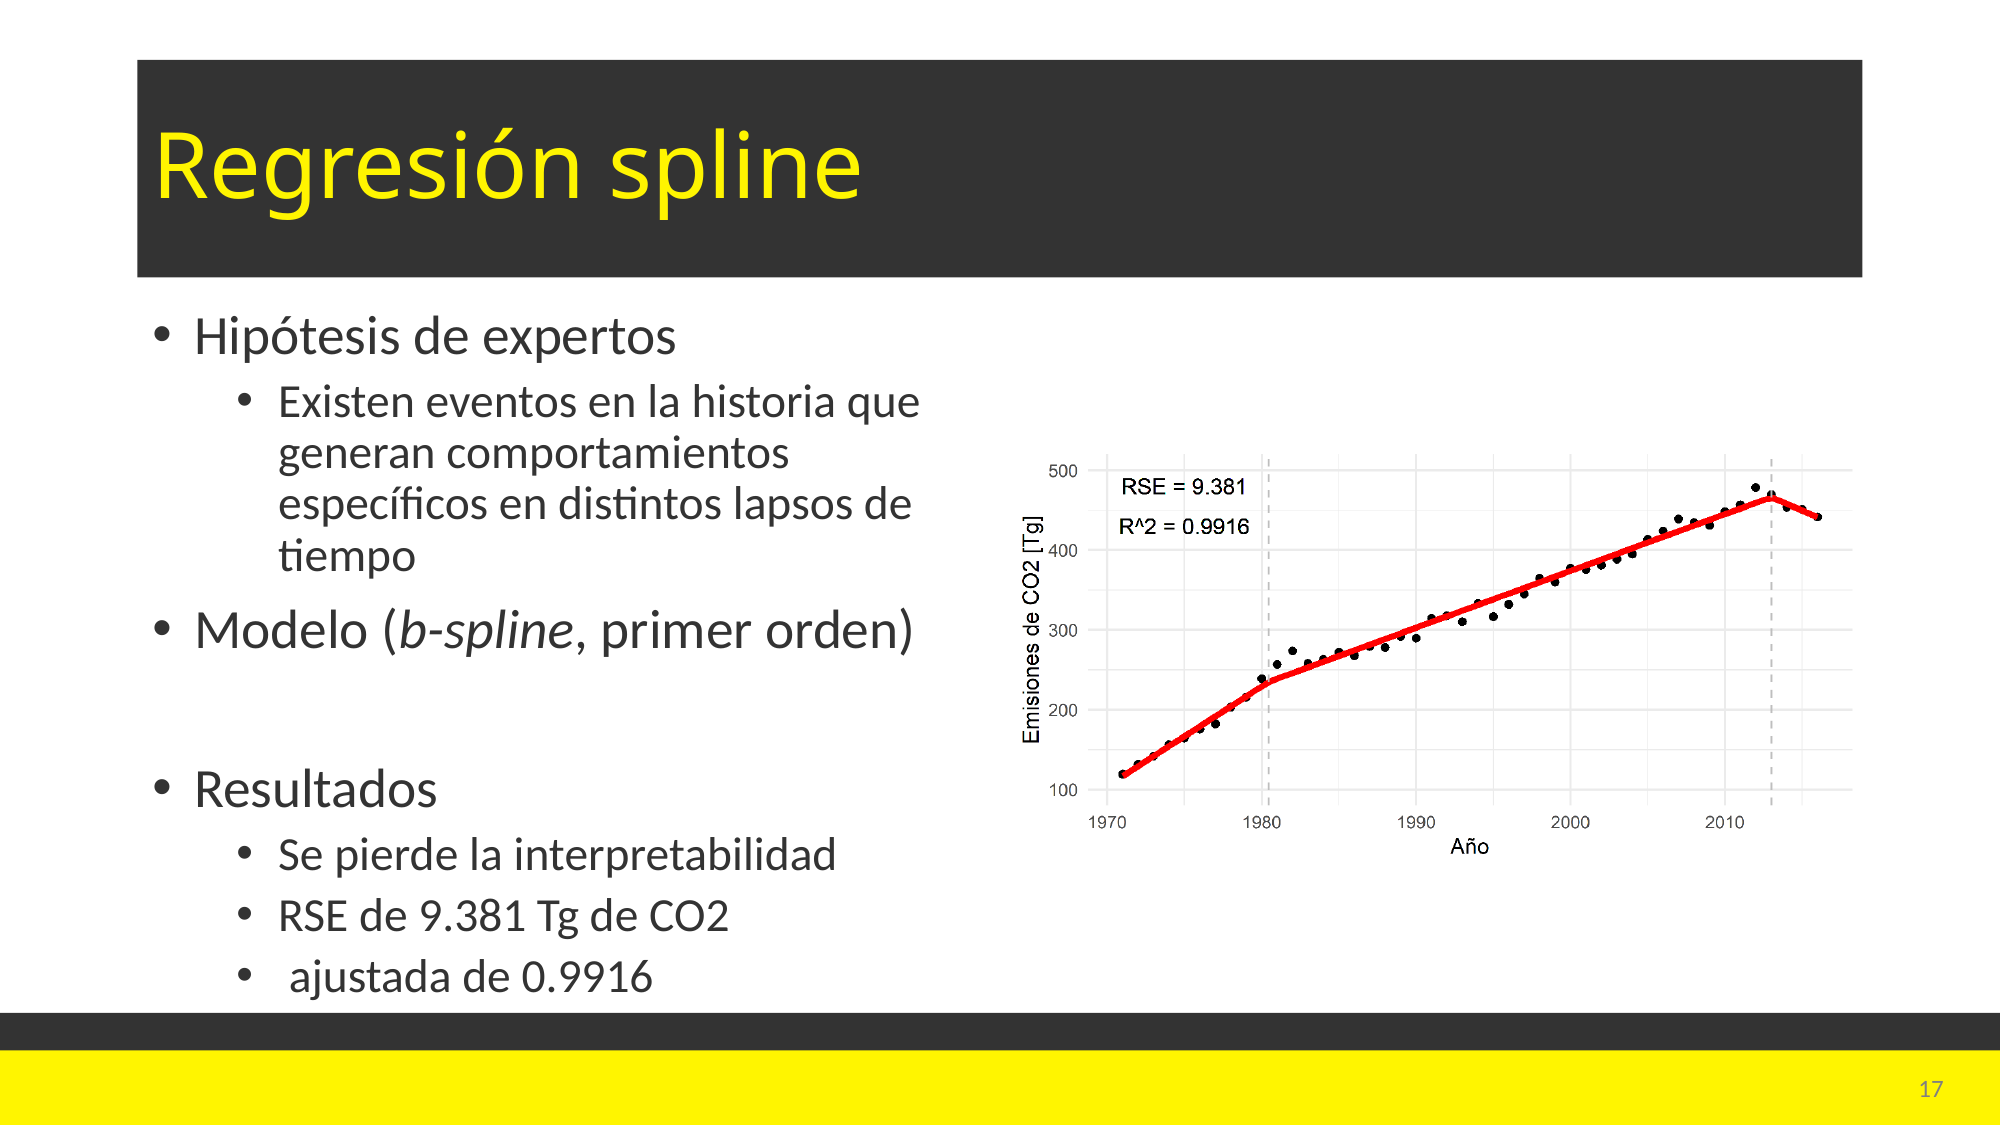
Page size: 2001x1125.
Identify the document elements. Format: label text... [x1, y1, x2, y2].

title Regresión spline [137, 59, 1863, 278]
picture [1011, 443, 1863, 869]
